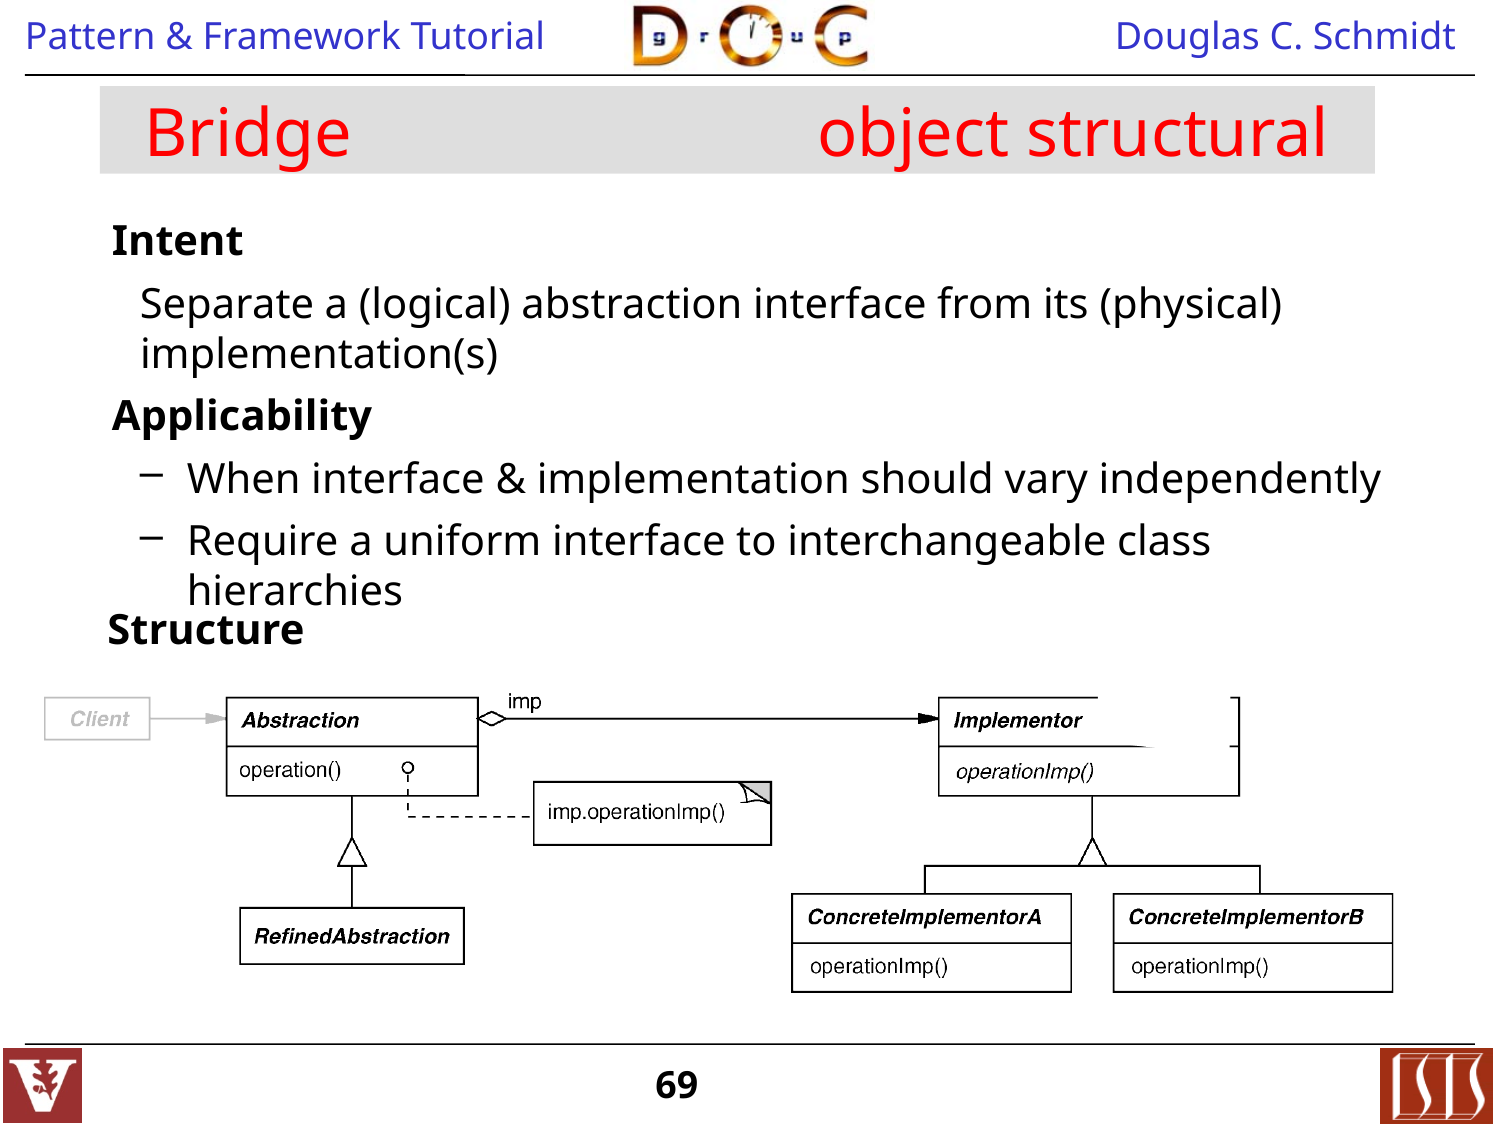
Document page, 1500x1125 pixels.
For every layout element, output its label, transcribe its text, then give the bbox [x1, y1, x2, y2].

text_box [42, 601, 1394, 1077]
title Bridge object structural [99, 85, 1376, 174]
picture [3, 1048, 82, 1123]
picture [1380, 1048, 1493, 1124]
picture [624, 0, 875, 71]
list Intent Separate a (logical) abstraction interface from its (physical) implementation(s) Applicability When interface & implementation should vary independently Require a uniform interface to interchangeable class hierarchies [96, 206, 1433, 602]
